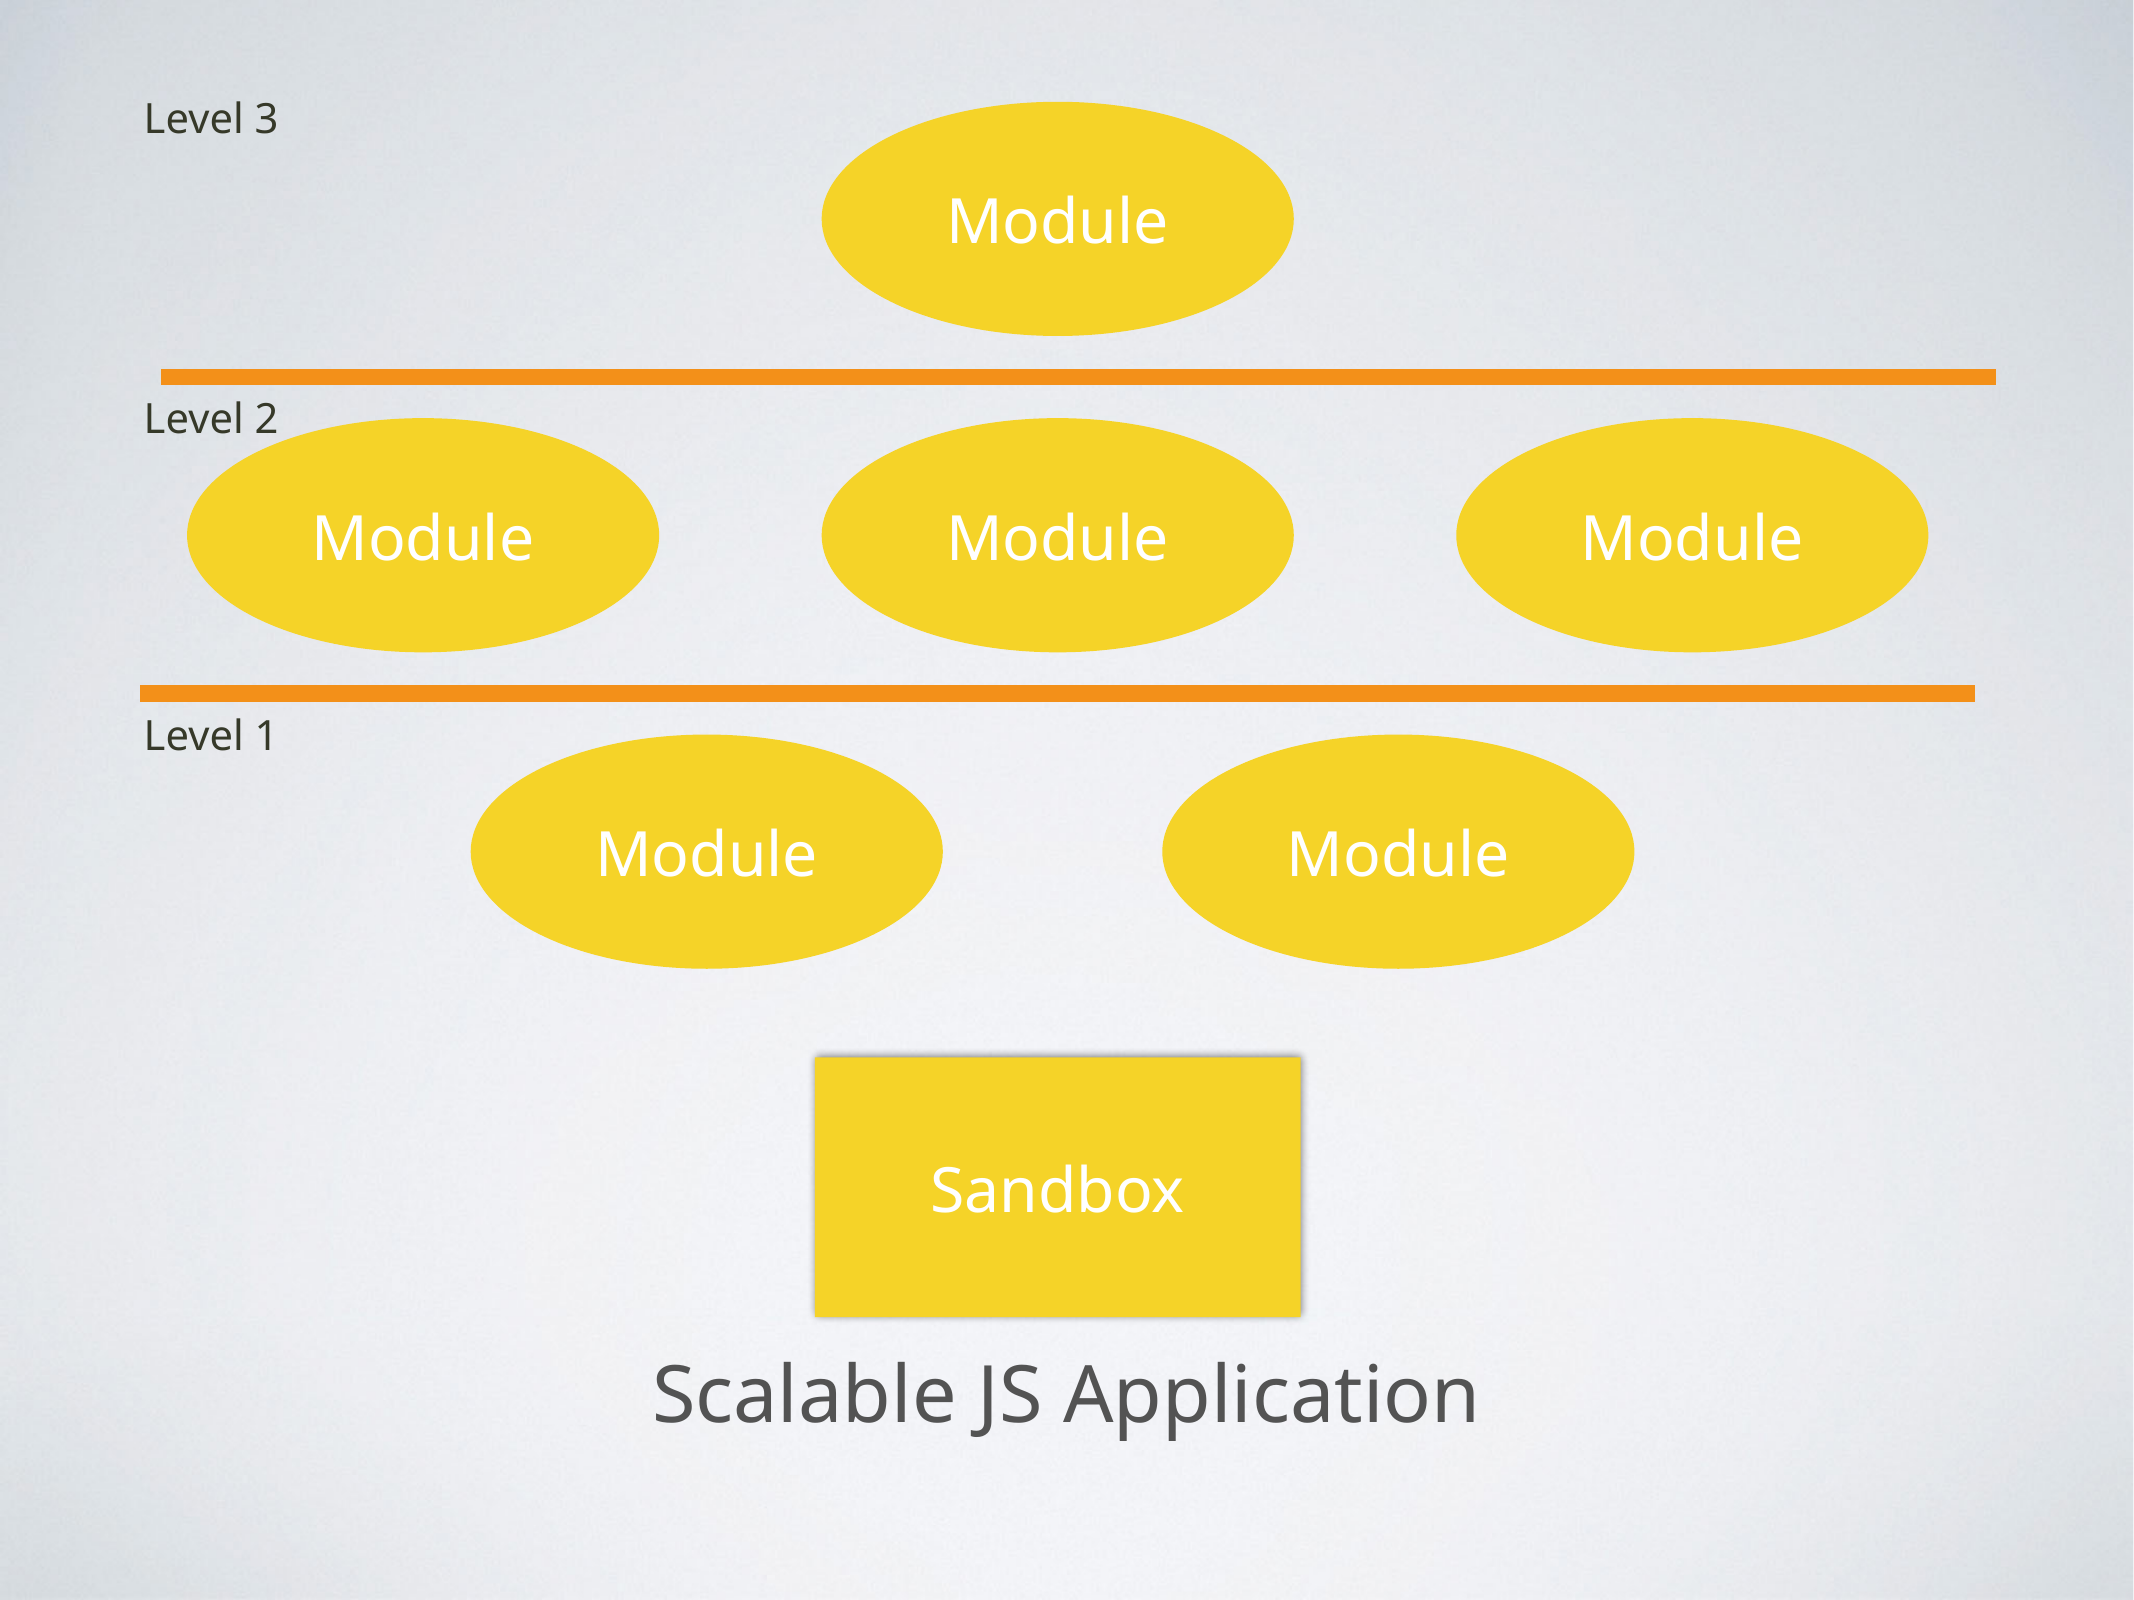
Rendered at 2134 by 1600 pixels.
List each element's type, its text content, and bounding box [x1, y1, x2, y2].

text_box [814, 1056, 1301, 1318]
list Scalable JS Application [207, 1343, 1926, 1530]
text_box Level 2 [143, 391, 279, 442]
text_box Module [821, 101, 1294, 336]
text_box Module [187, 418, 660, 653]
text_box Module [1162, 734, 1635, 969]
text_box Module [821, 418, 1294, 653]
text_box Level 1 [143, 708, 279, 759]
text_box Level 3 [143, 91, 279, 143]
text_box Module [1456, 418, 1929, 653]
text_box Module [470, 734, 943, 969]
picture [0, 0, 2134, 1600]
